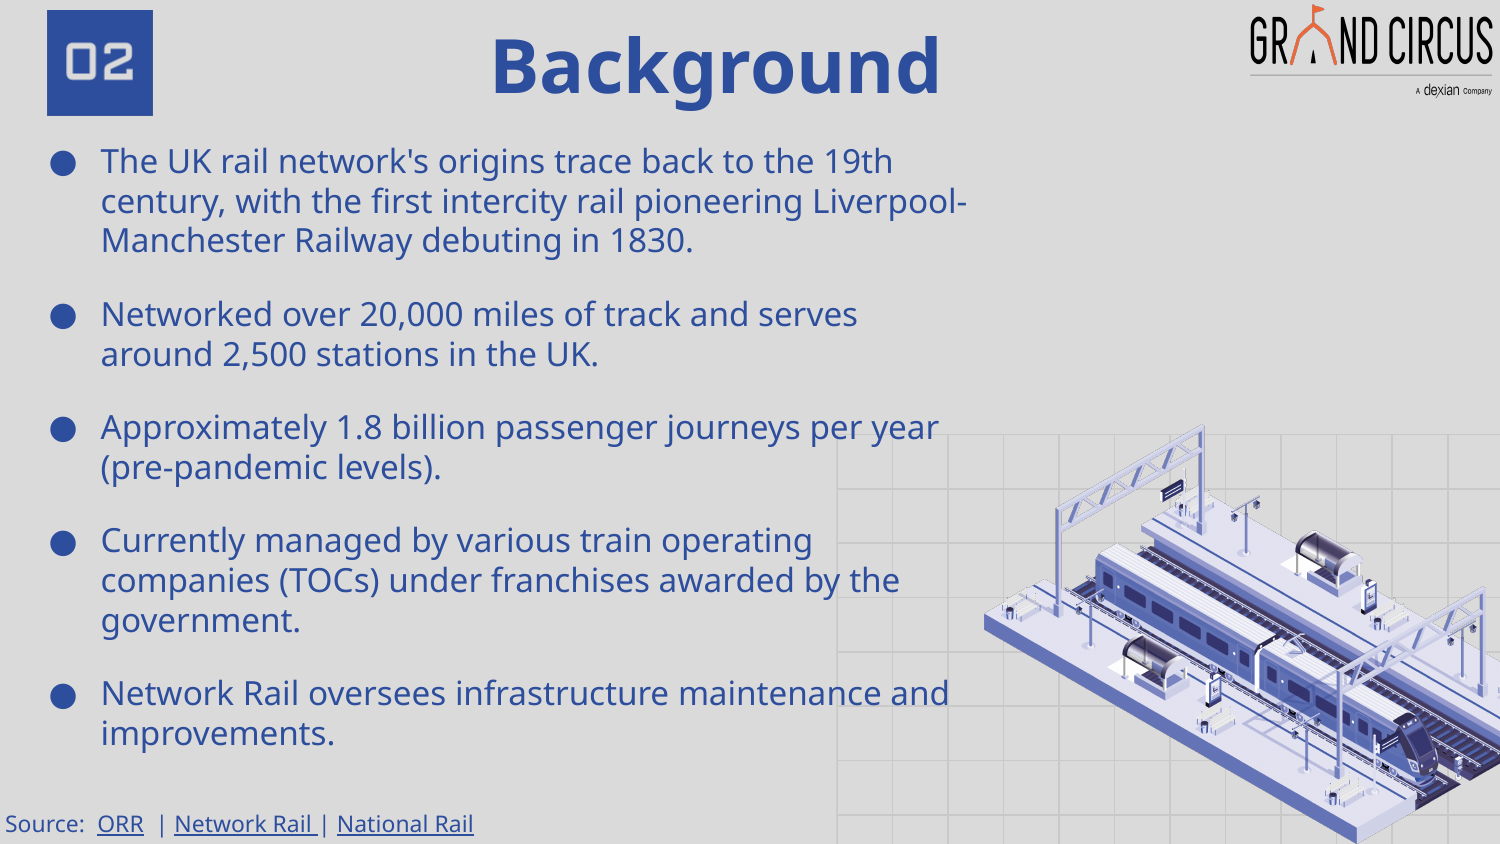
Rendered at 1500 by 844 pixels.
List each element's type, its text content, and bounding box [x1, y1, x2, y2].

picture [1242, 0, 1500, 114]
list The UK rail network's origins trace back to the 19th century, with the first intercity rail pioneering Liverpool-Manchester Railway debuting in 1830. Networked over 20,000 miles of track and serves around 2,500 stations in the UK. Approximately 1.8 billion passenger journeys per year (pre-pandemic levels). Currently managed by various train operating companies (TOCs) under franchises awarded by the government. Network Rail oversees infrastructure maintenance and improvements. [10, 138, 995, 754]
picture [30, 10, 168, 127]
picture [984, 423, 1500, 844]
text_box Source: ORR | Network Rail | National Rail [0, 806, 558, 844]
title Background [172, 22, 1237, 105]
